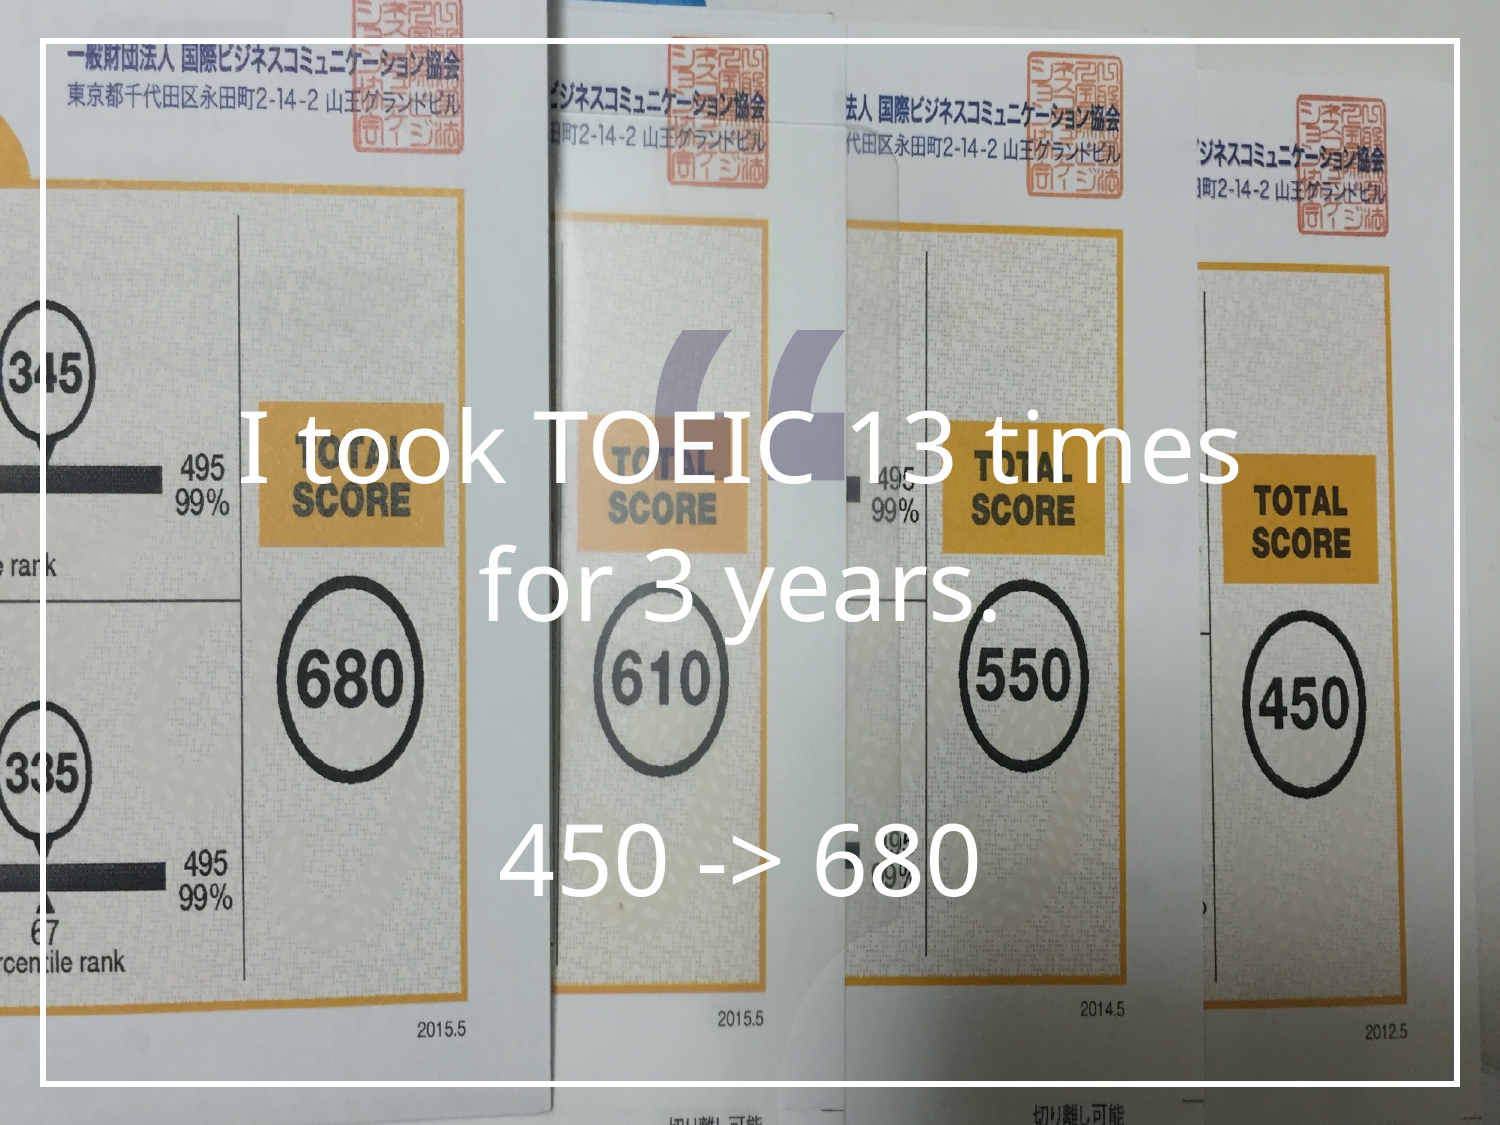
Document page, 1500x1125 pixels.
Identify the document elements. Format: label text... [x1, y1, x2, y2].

list I took TOEIC 13 times for 3 years. 450 -> 680 [177, 350, 1306, 1041]
picture [0, 0, 1500, 1125]
